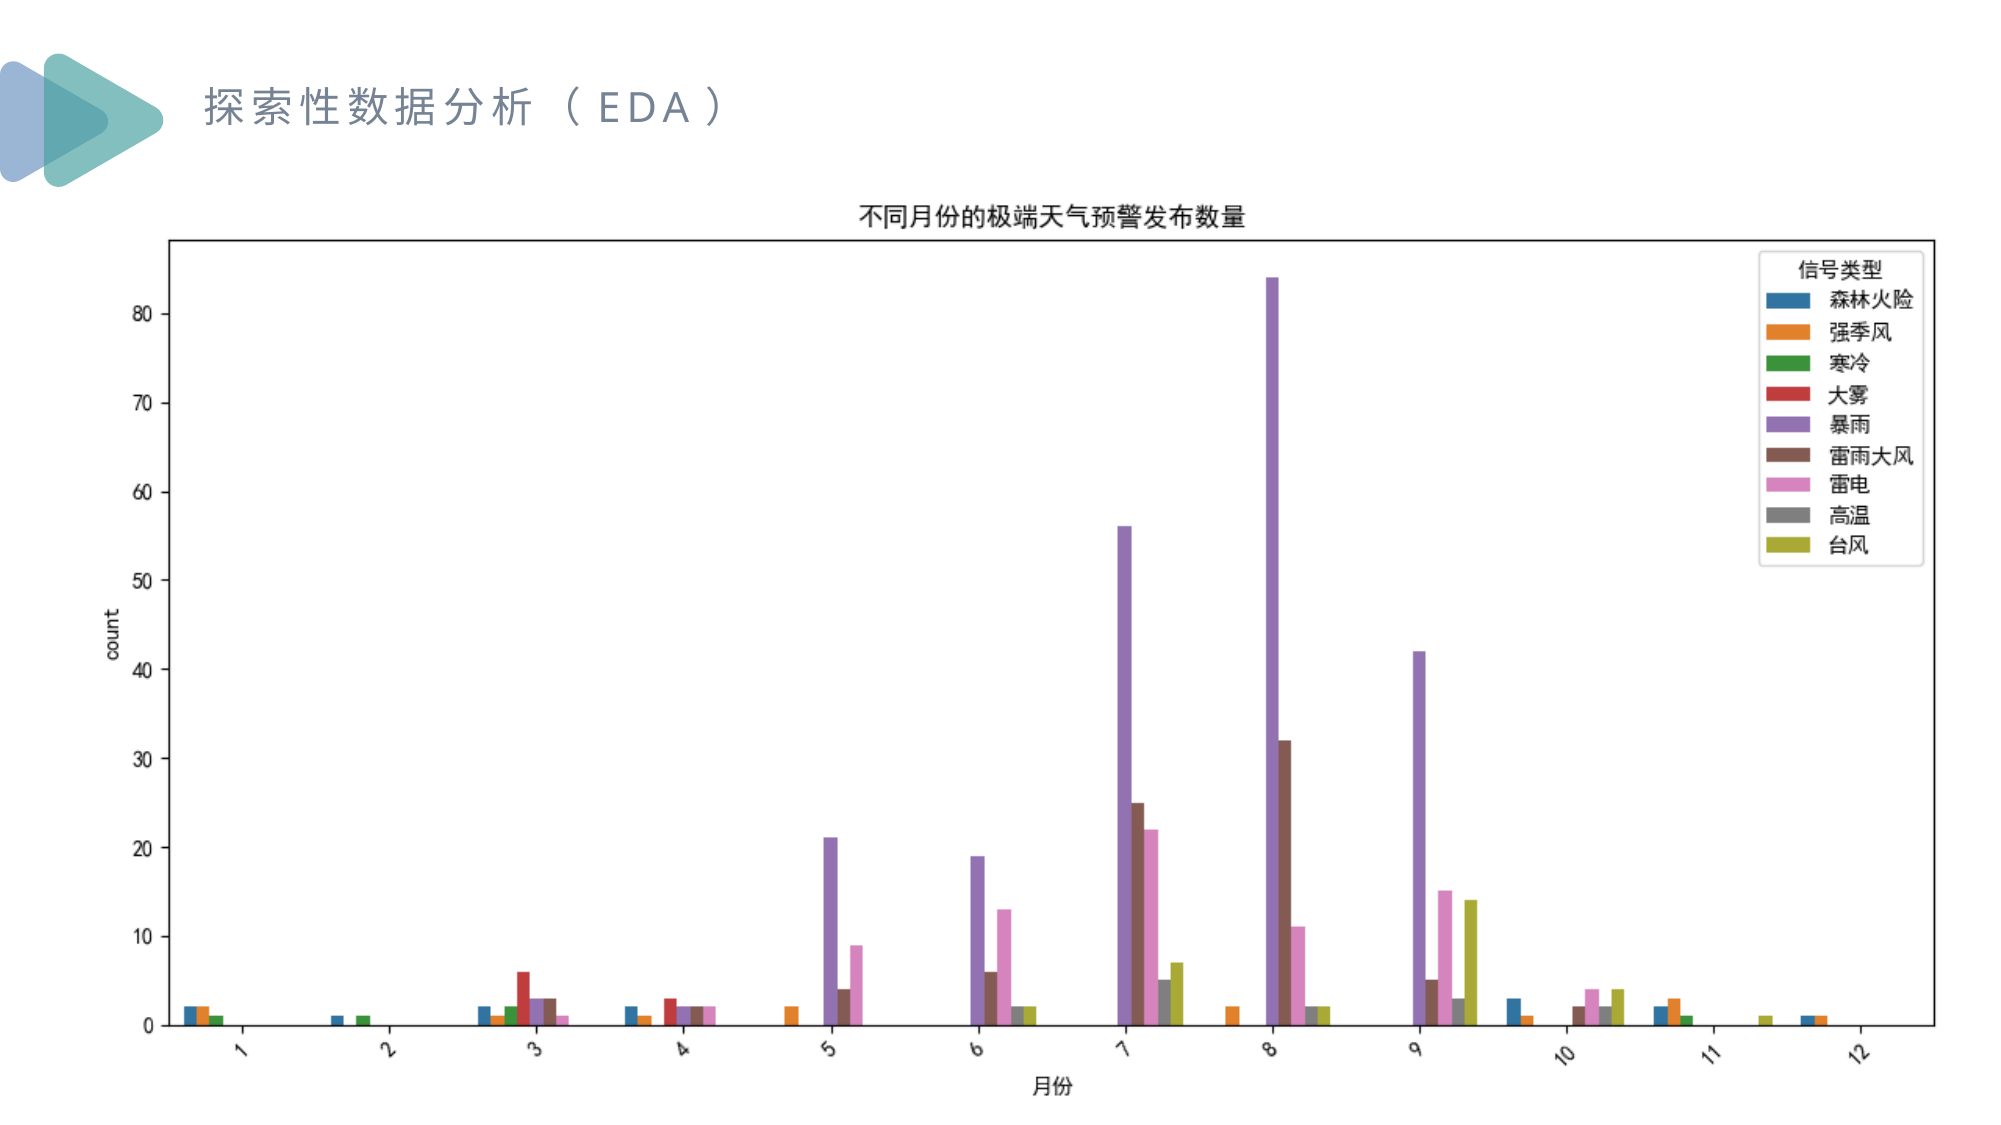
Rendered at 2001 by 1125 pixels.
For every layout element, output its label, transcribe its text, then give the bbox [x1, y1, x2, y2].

picture [89, 190, 1948, 1113]
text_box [0, 49, 166, 191]
text_box 探索性数据分析（EDA） [188, 73, 763, 139]
